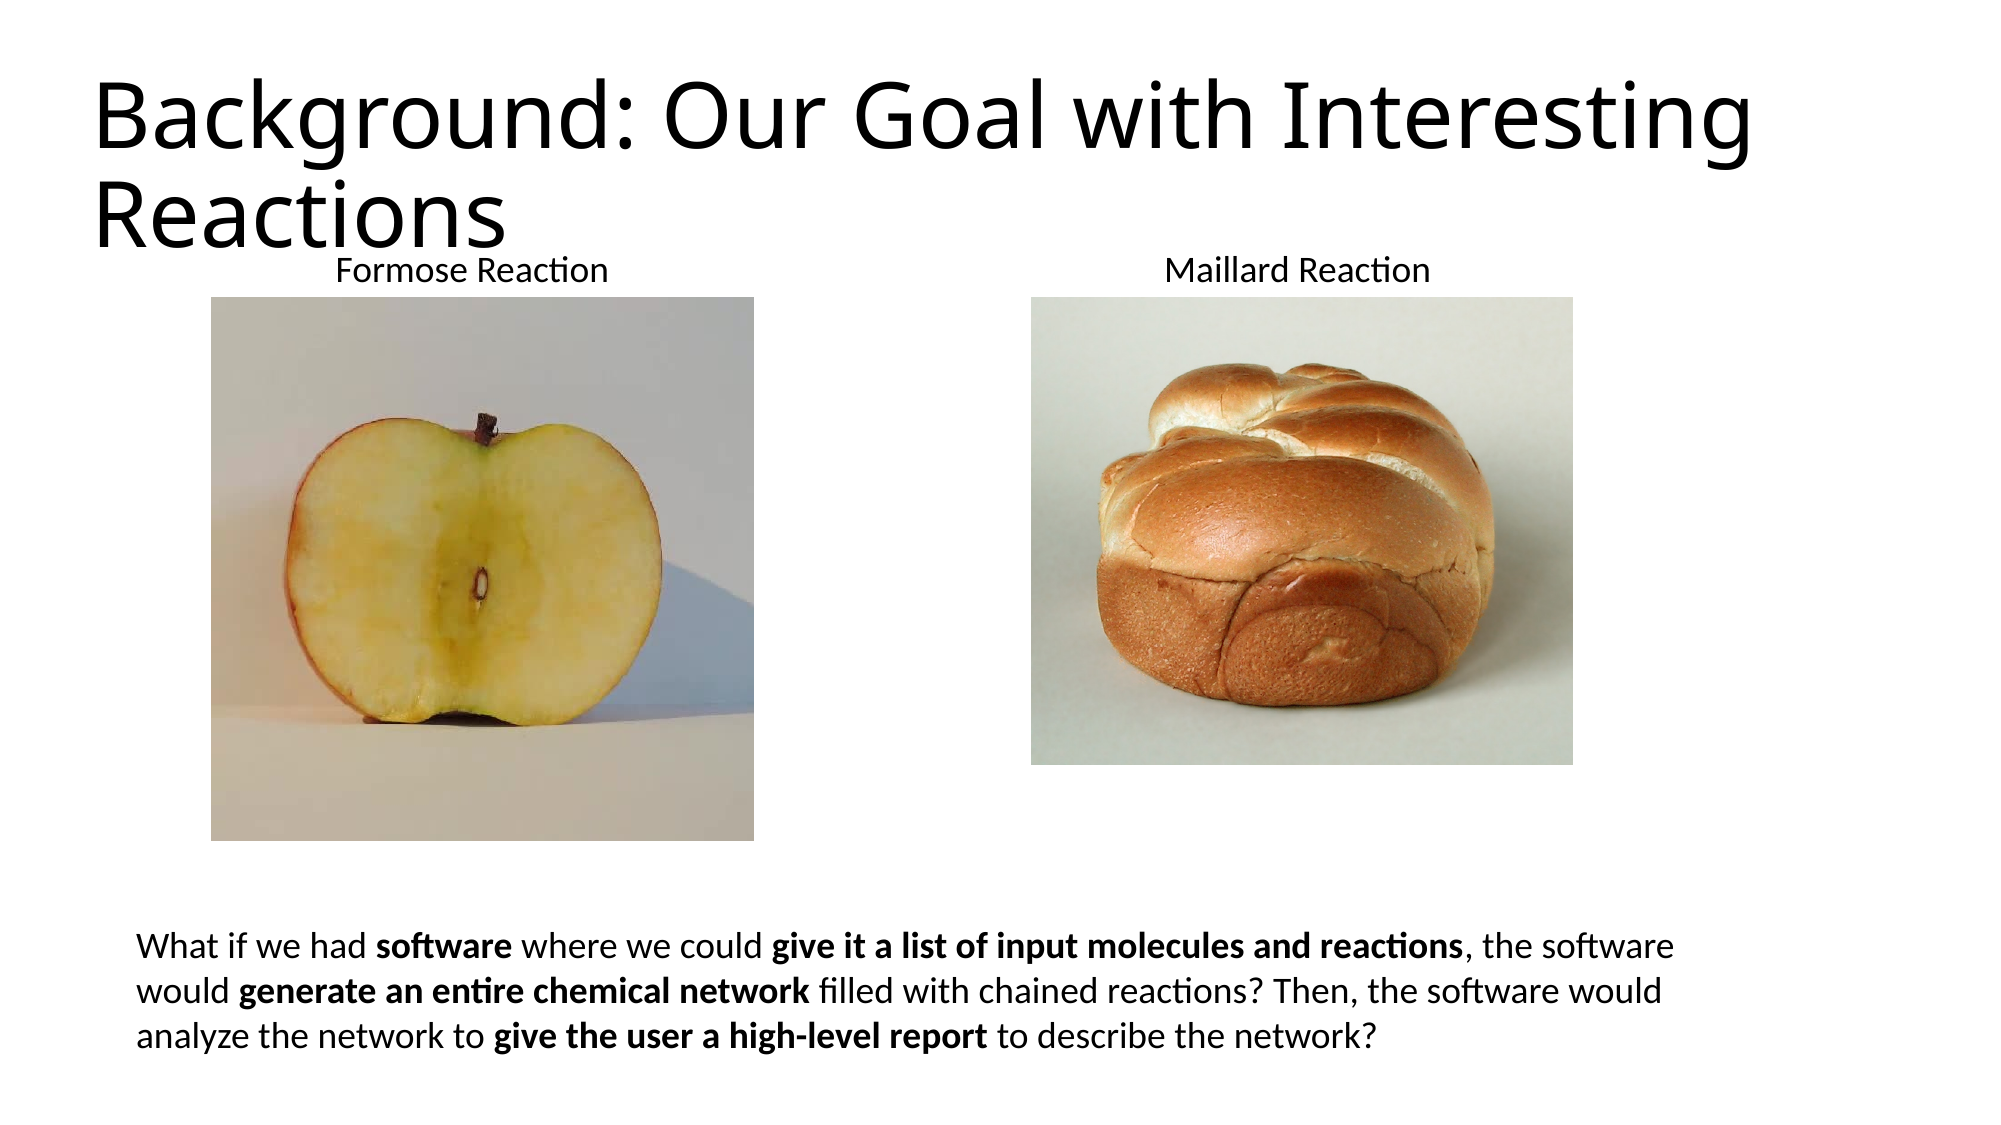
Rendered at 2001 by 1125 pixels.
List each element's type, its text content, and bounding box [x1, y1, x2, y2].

text_box Formose Reaction [320, 237, 1149, 297]
picture [1031, 297, 1573, 765]
text_box What if we had software where we could give it a list of input molecules and reactions, the software would generate an entire chemical network filled with chained reactions? Then, the software would analyze the network to give the user a high-level report to describe the network? [121, 913, 1693, 1064]
title Background: Our Goal with Interesting Reactions [76, 59, 1907, 278]
picture [211, 297, 754, 841]
text_box Maillard Reaction [1149, 237, 2000, 297]
